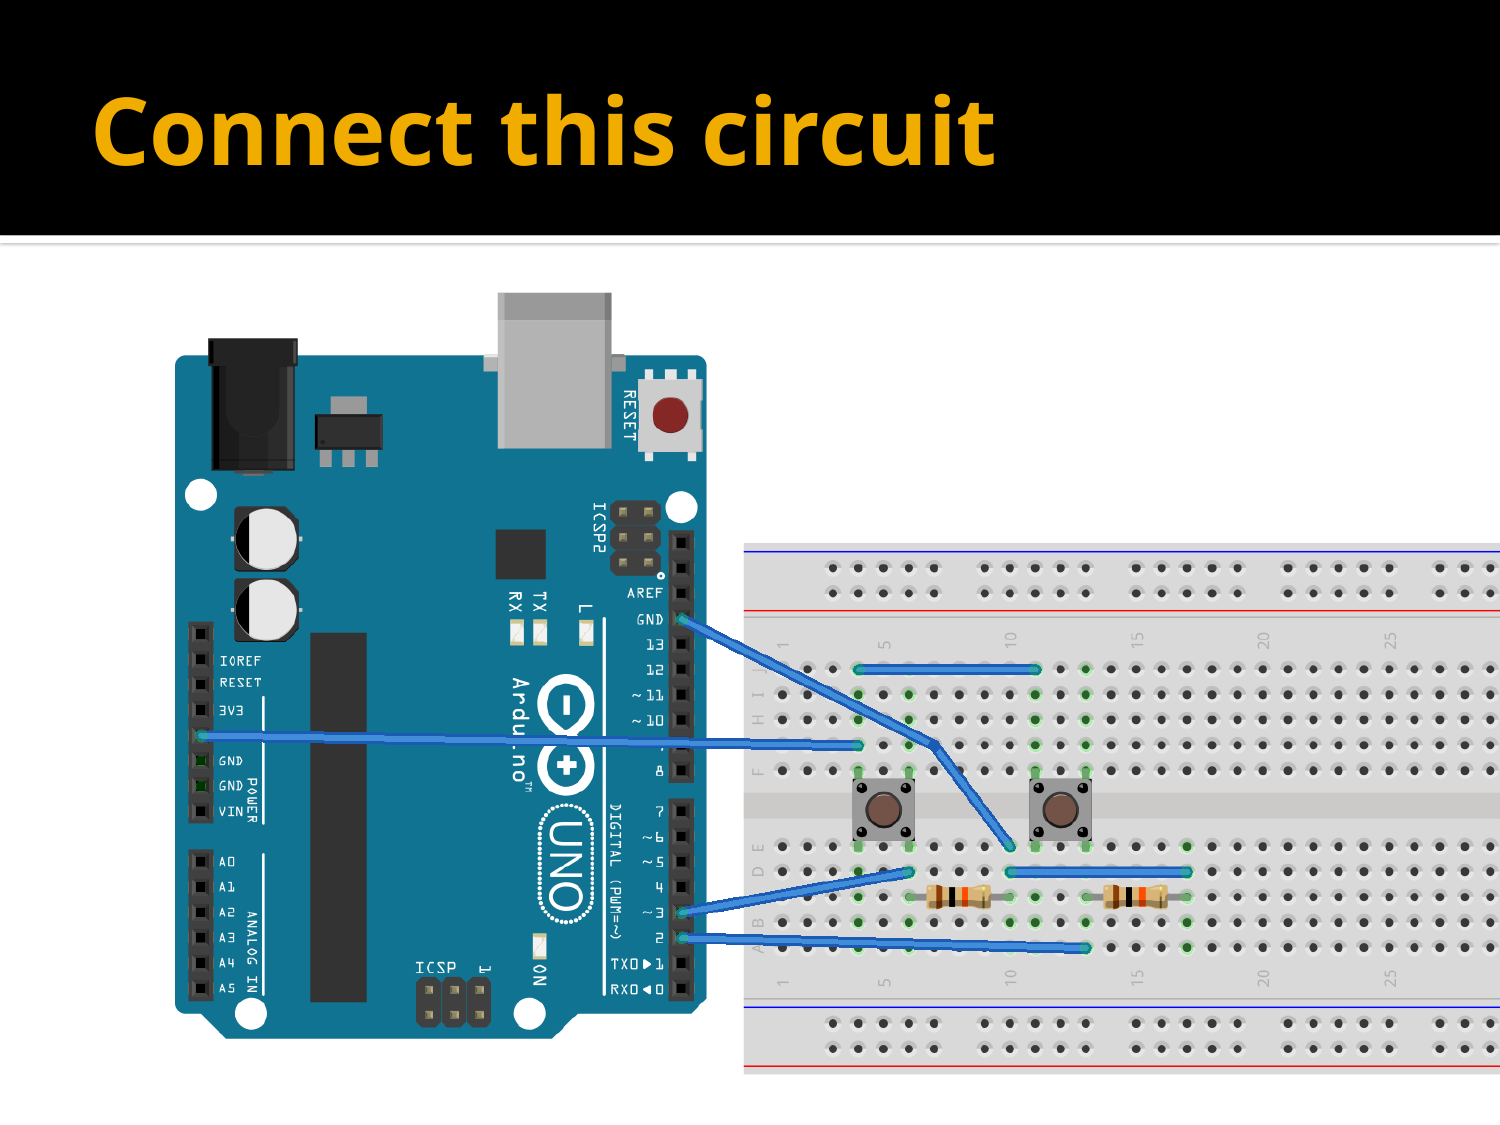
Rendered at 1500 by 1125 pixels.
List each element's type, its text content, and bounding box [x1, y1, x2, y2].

title Connect this circuit [75, 25, 1425, 231]
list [175, 292, 1500, 1125]
